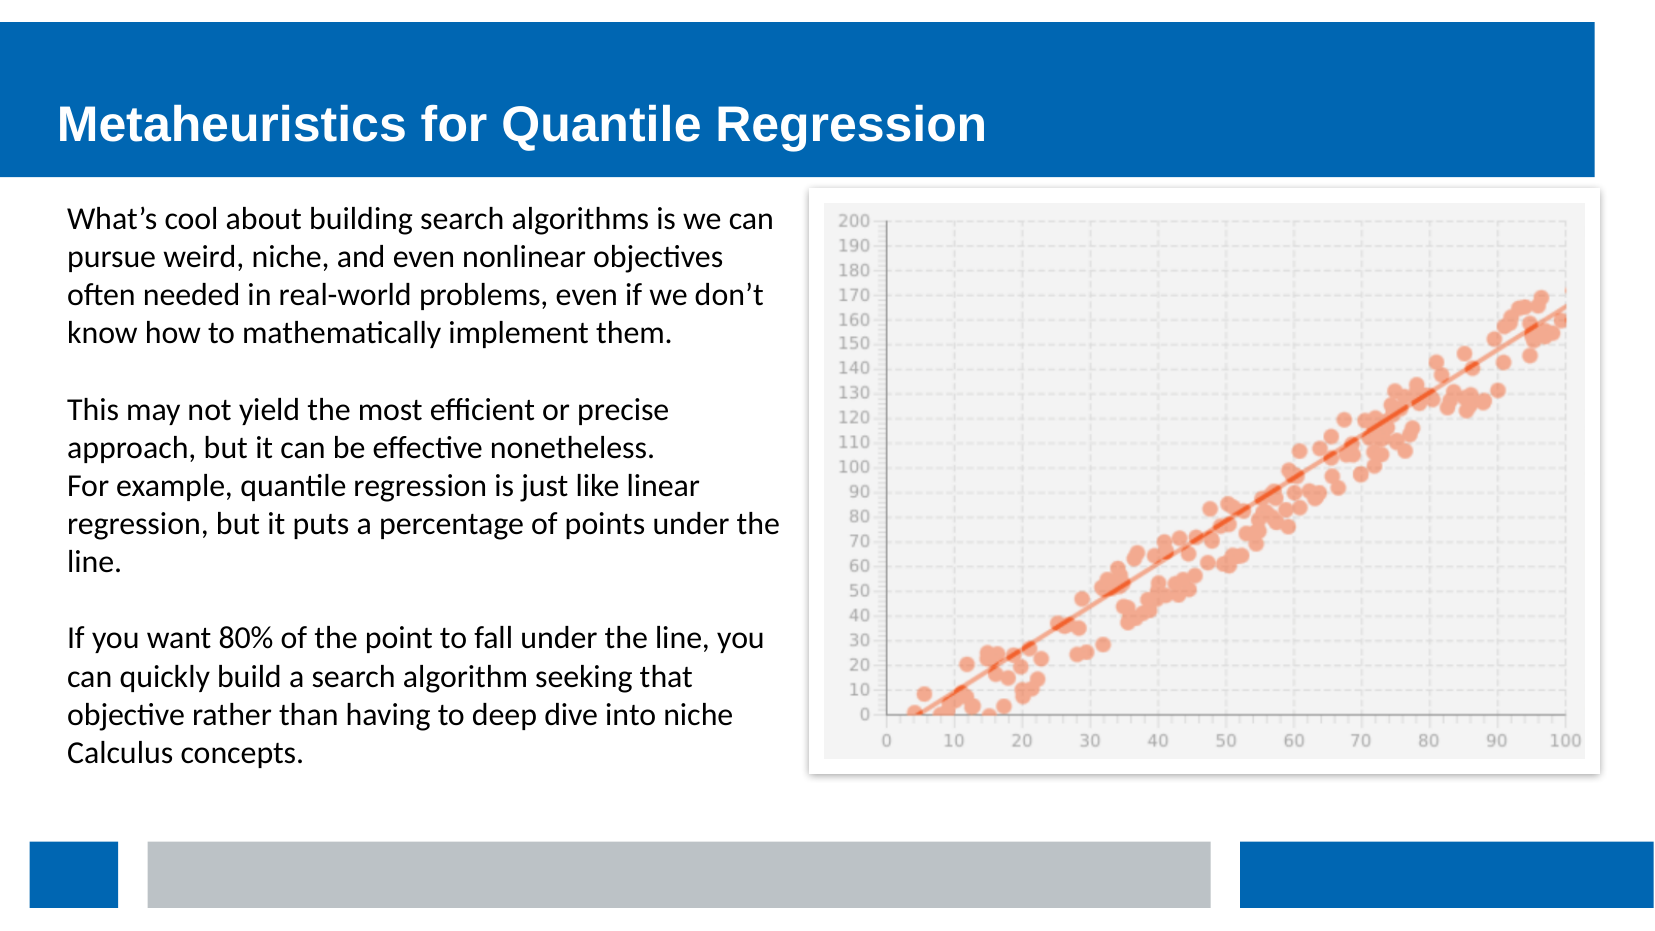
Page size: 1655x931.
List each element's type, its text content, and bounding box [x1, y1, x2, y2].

text_box What’s cool about building search algorithms is we can pursue weird, niche, and even nonlinear objectives often needed in real-world problems, even if we don’t know how to mathematically implement them. This may not yield the most efficient or precise approach, but it can be effective nonetheless. For example, quantile regression is just like linear regression, but it puts a percentage of points under the line. If you want 80% of the point to fall under the line, you can quickly build a search algorithm seeking that objective rather than having to deep dive into niche Calculus concepts. [52, 190, 801, 790]
picture [823, 202, 1586, 760]
title Metaheuristics for Quantile Regression [56, 91, 1598, 152]
